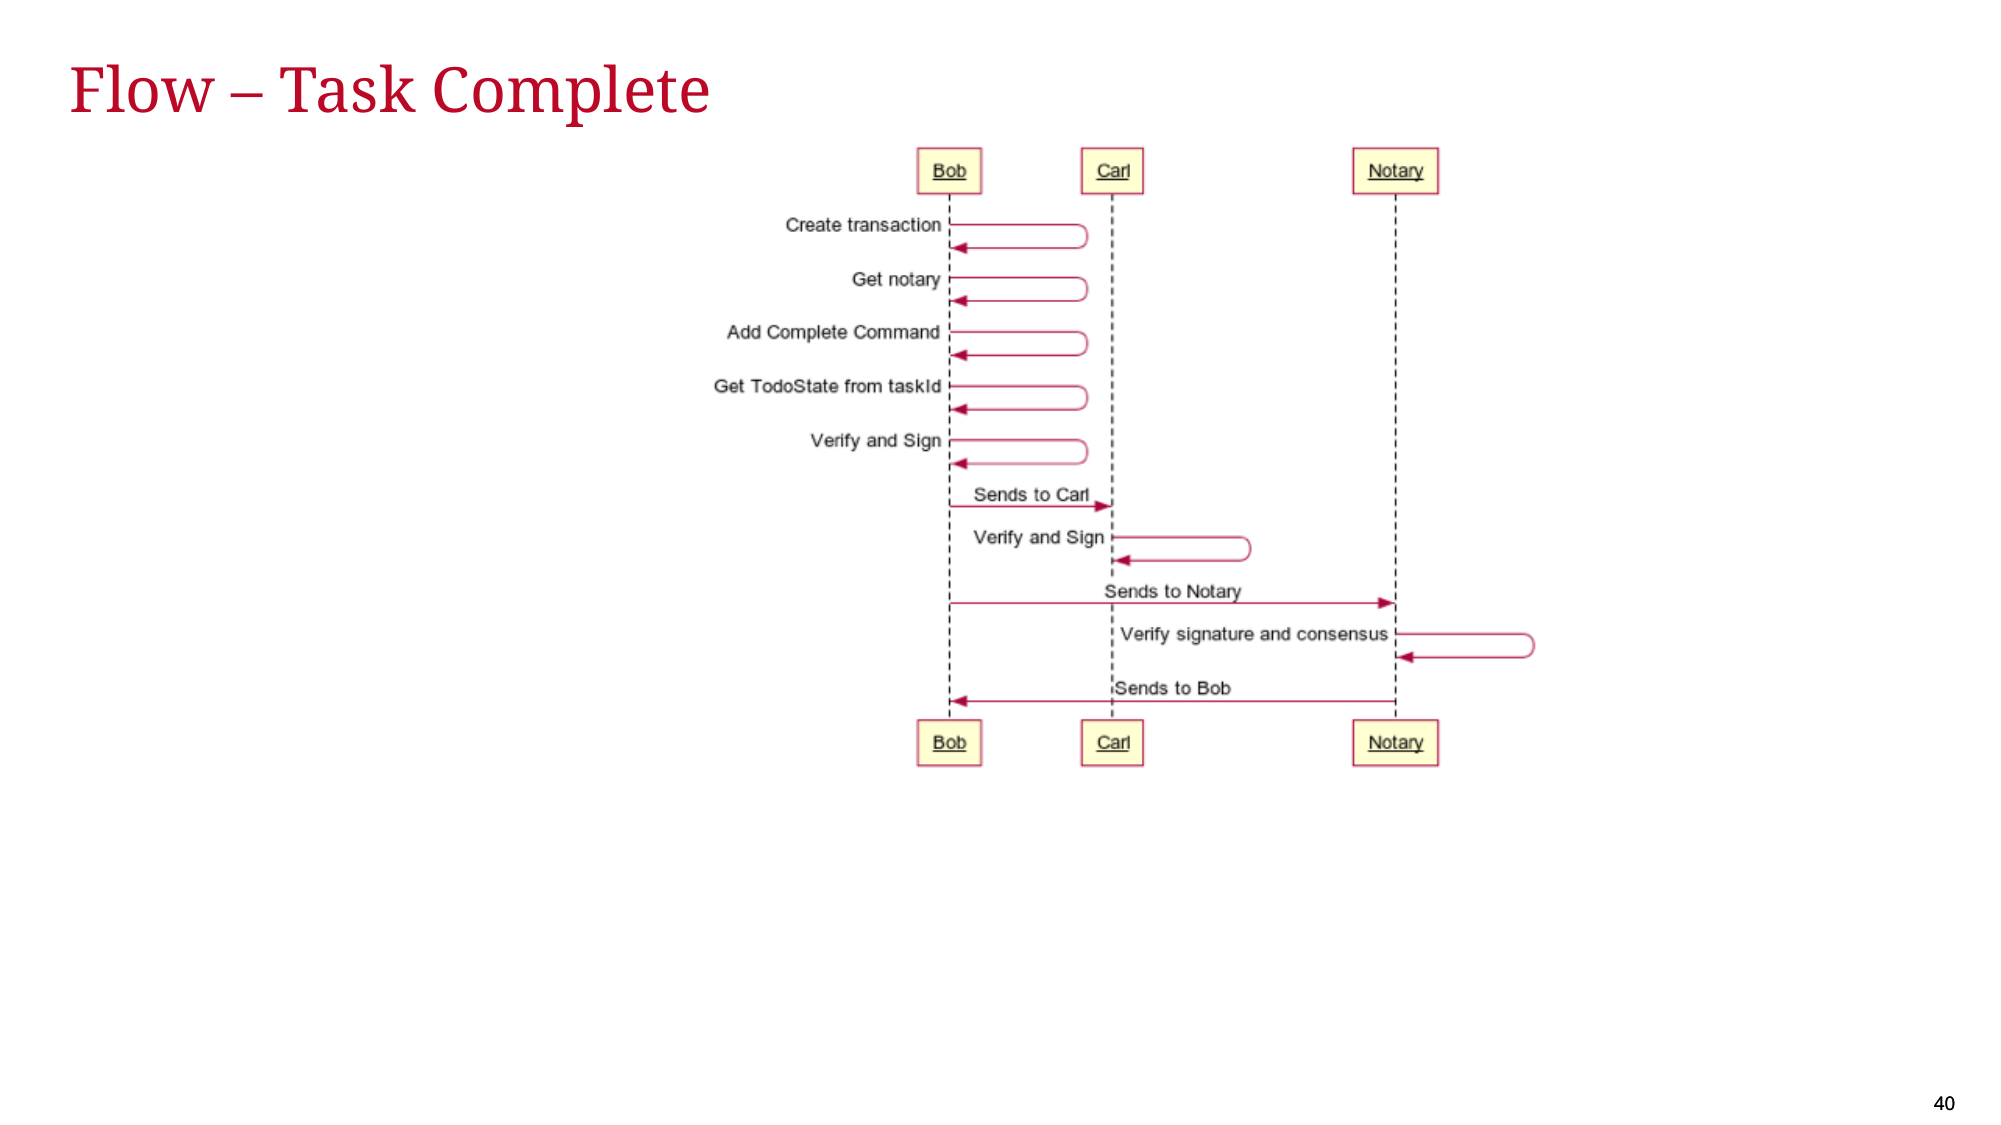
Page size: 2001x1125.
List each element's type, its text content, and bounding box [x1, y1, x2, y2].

title Flow – Task Complete [69, 45, 874, 132]
picture [698, 126, 1548, 803]
